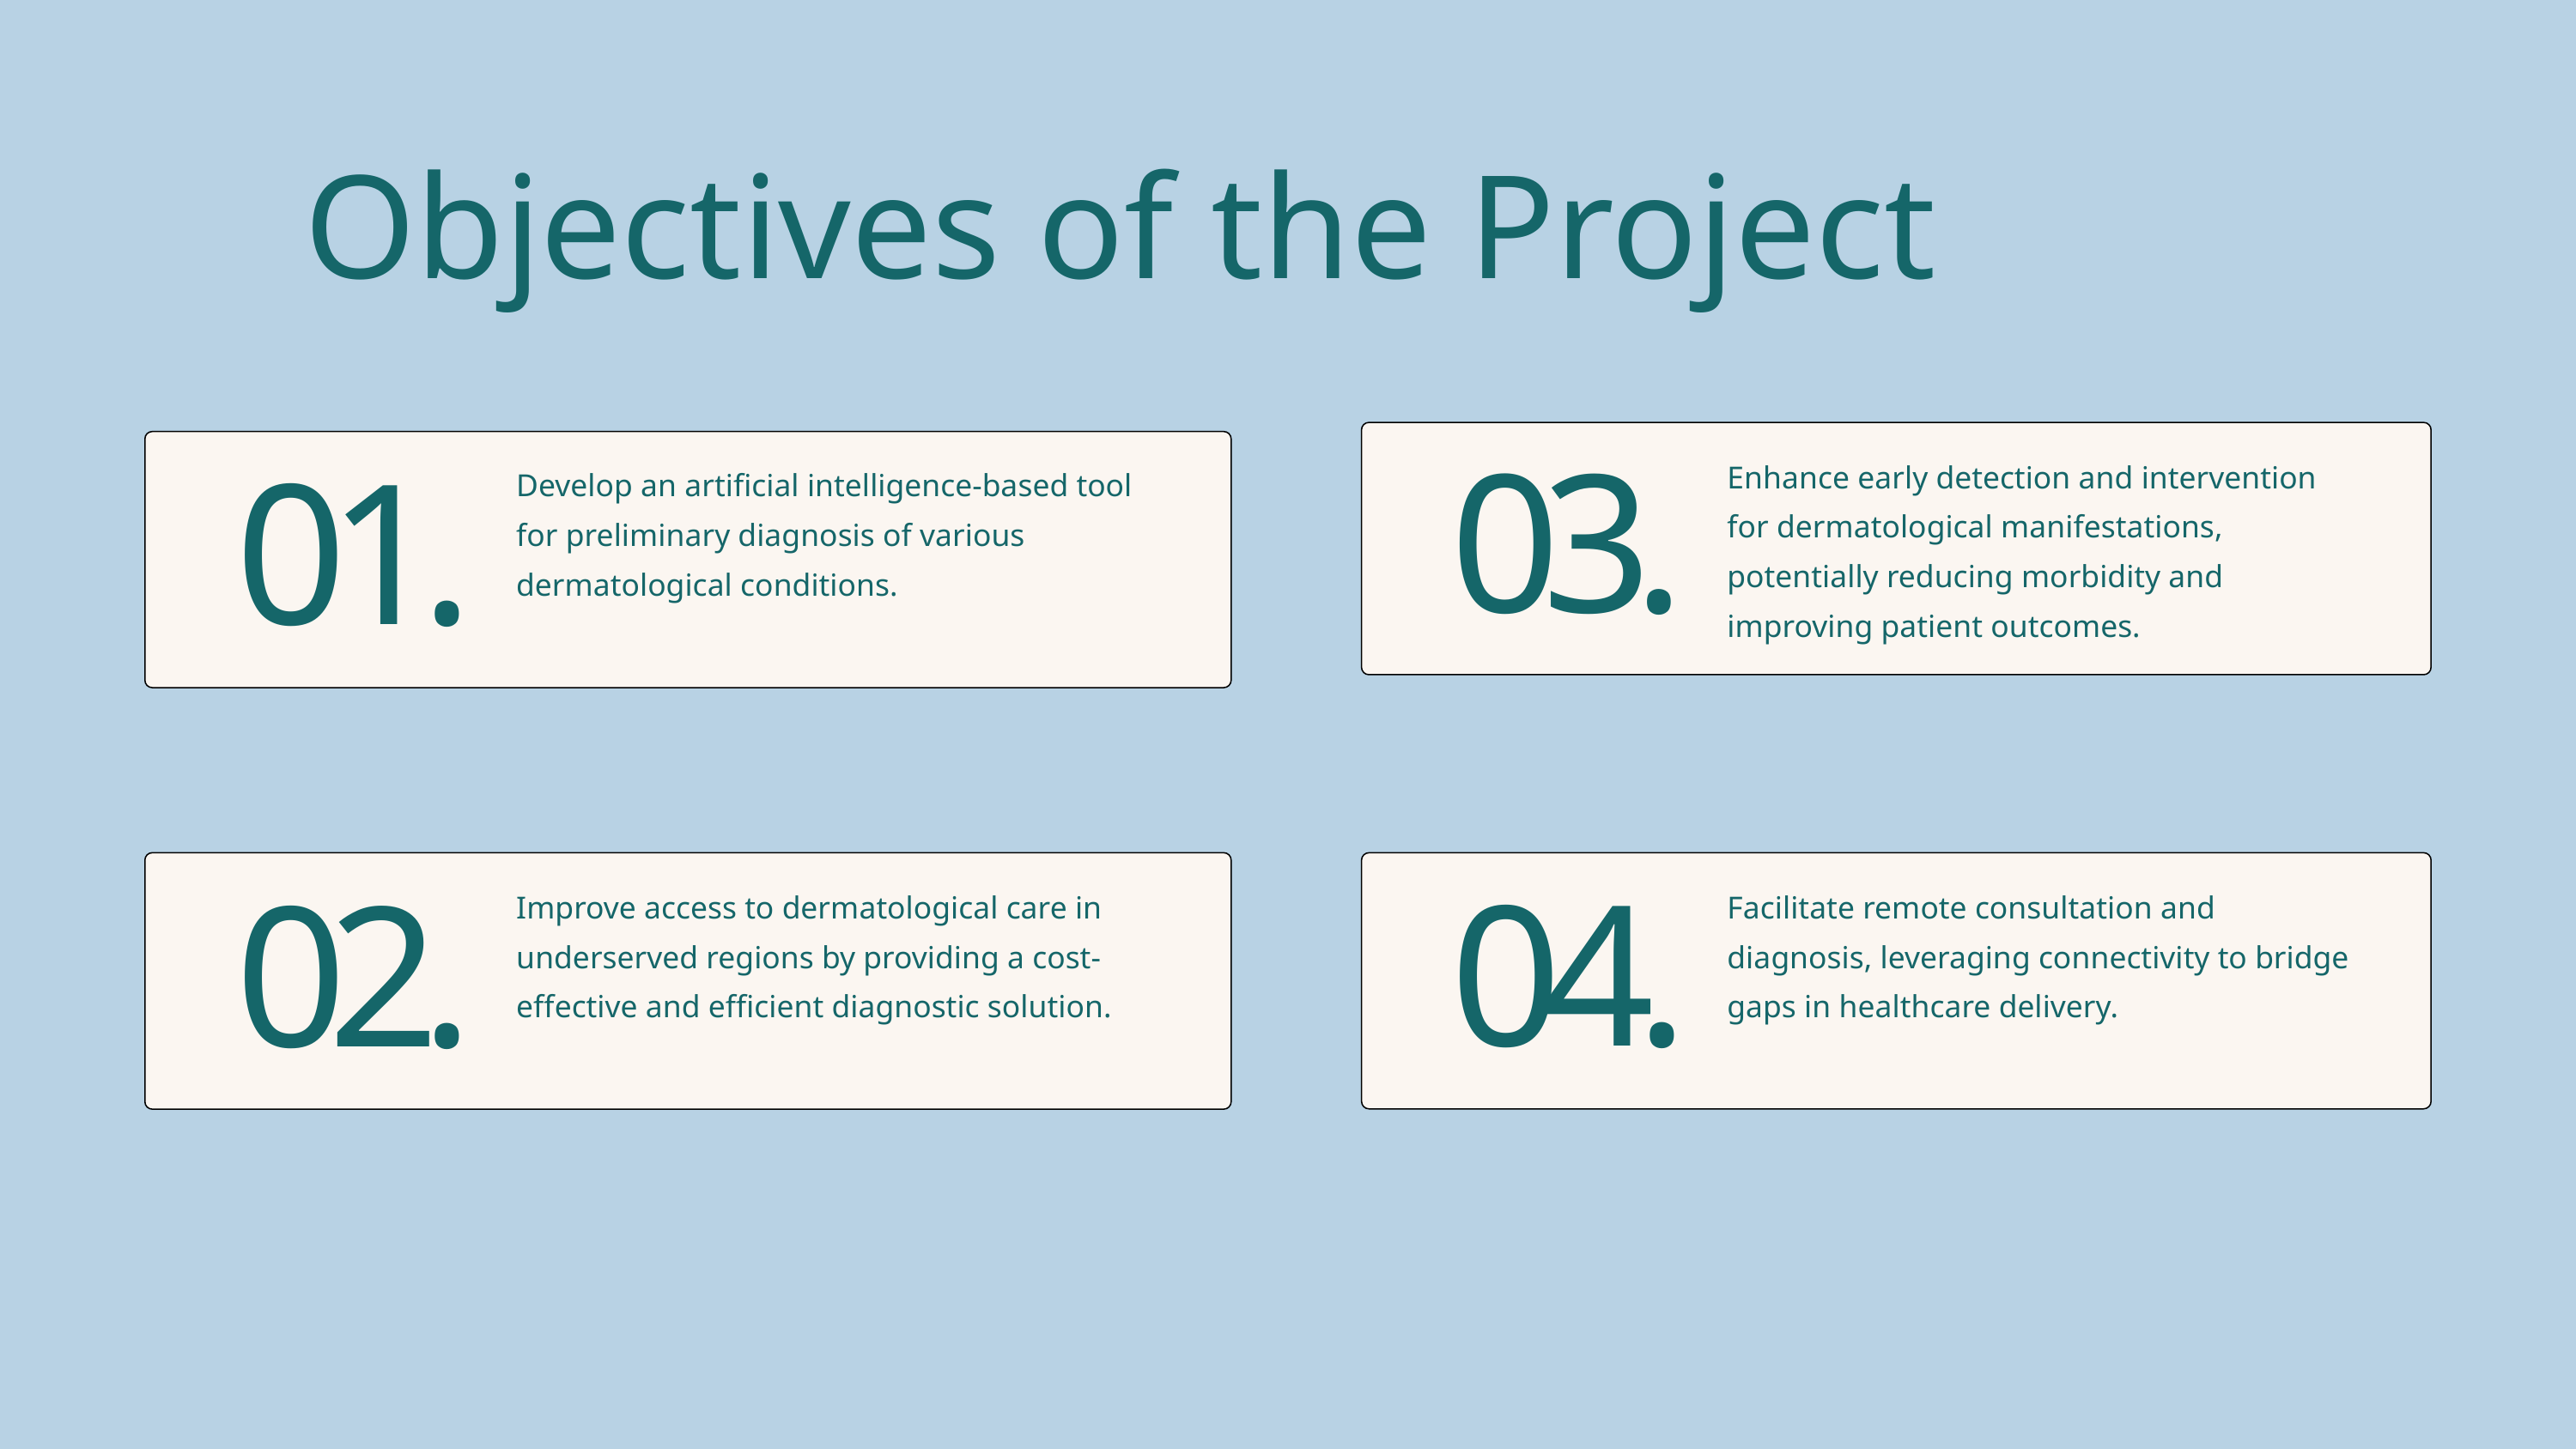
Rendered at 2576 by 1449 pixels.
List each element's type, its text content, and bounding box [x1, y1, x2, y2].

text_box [1361, 421, 2432, 676]
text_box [1361, 852, 2432, 1109]
text_box Objectives of the Project [304, 170, 2272, 308]
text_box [144, 852, 1232, 1110]
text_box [144, 431, 1232, 688]
